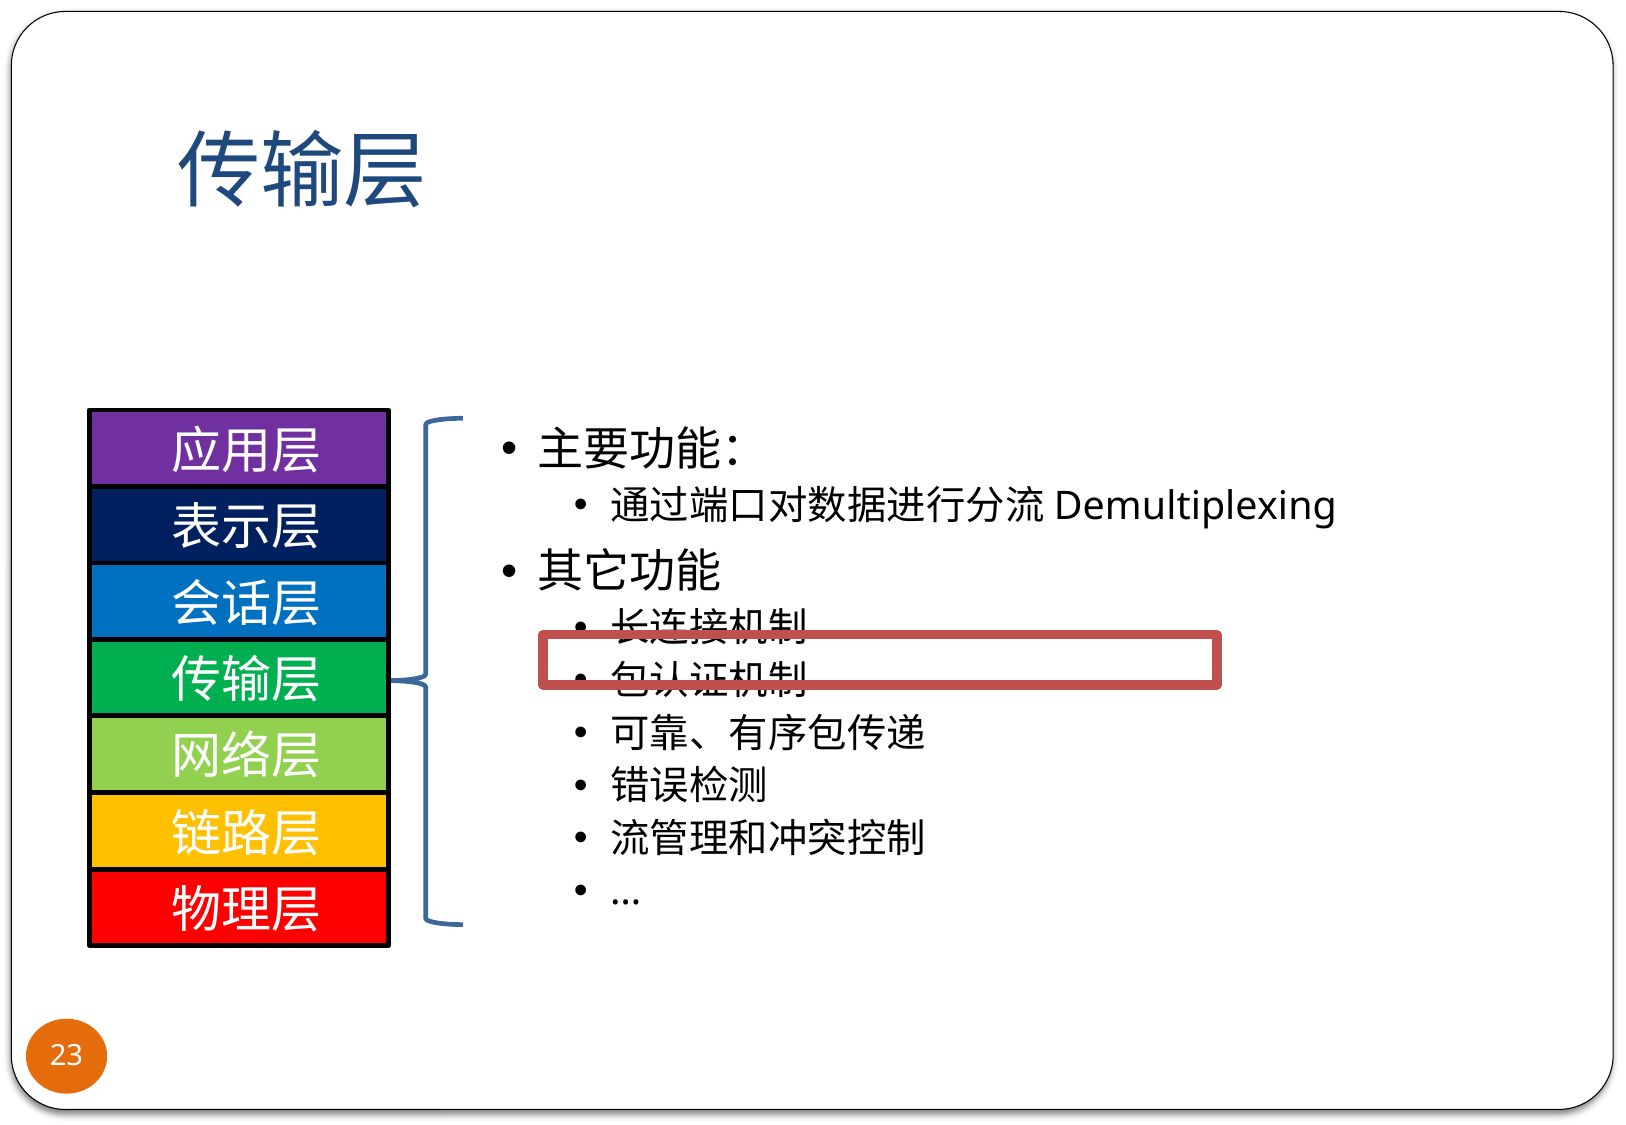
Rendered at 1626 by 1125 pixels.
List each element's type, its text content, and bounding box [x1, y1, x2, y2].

title 传输层 [162, 45, 1544, 233]
text_box [394, 417, 464, 926]
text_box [89, 409, 389, 946]
text_box 主要功能： 通过端口对数据进行分流Demultiplexing 其它功能 长连接机制 包认证机制 可靠、有序包传递 错误检测 流管理和冲突控制 … [486, 418, 1437, 925]
text_box [542, 634, 1218, 686]
slide_number 23 [25, 1018, 108, 1094]
